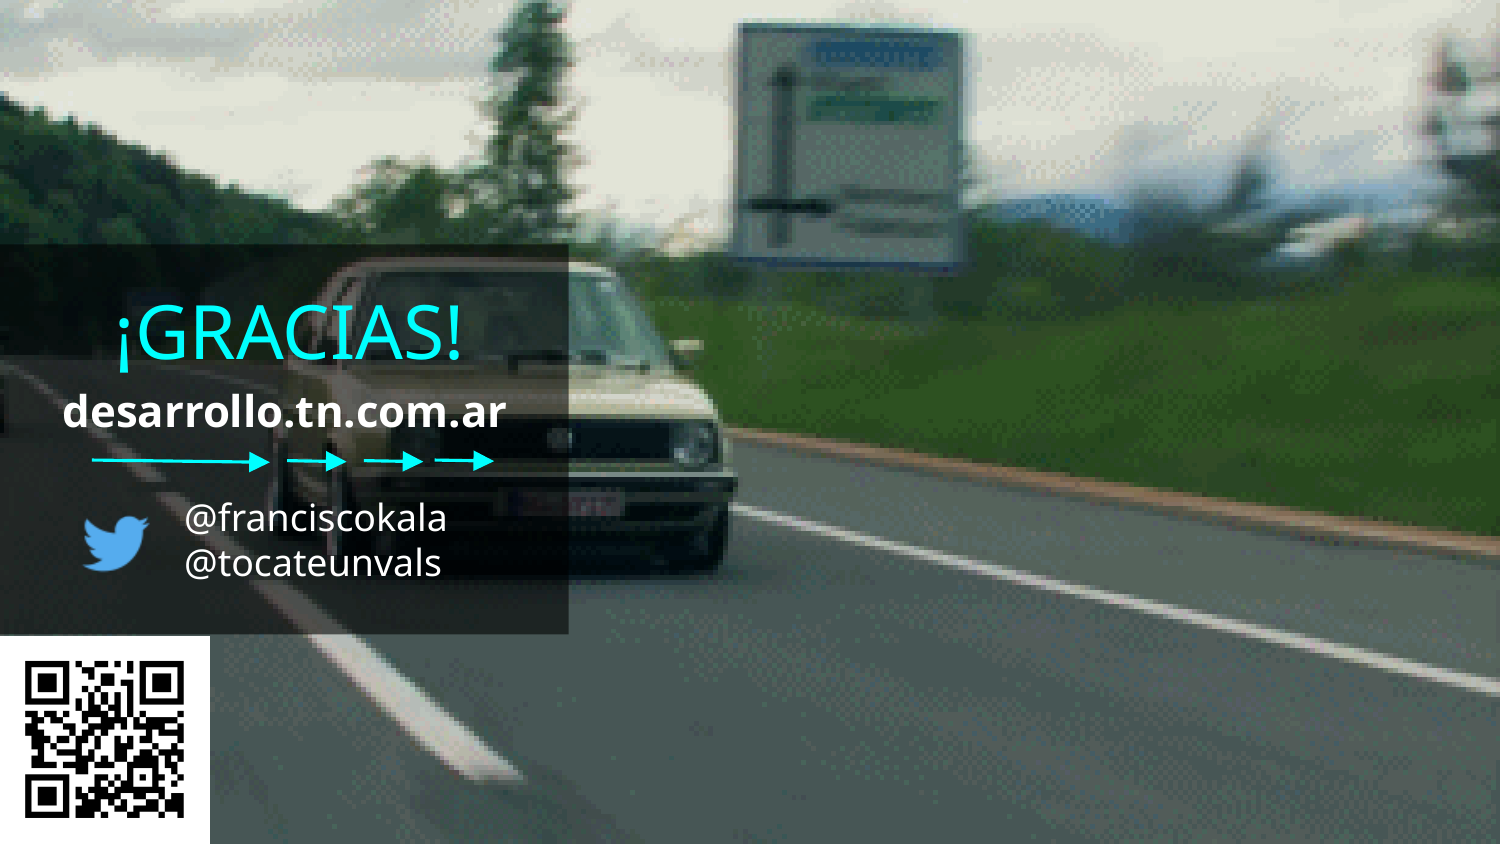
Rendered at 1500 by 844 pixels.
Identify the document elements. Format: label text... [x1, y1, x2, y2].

picture [0, 0, 1500, 844]
title ¡GRACIAS! [23, 283, 557, 390]
text_box [0, 244, 569, 635]
text_box @franciscokala @tocateunvals [169, 478, 504, 576]
picture [77, 506, 153, 582]
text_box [91, 459, 495, 463]
title desarrollo.tn.com.ar [46, 409, 525, 452]
